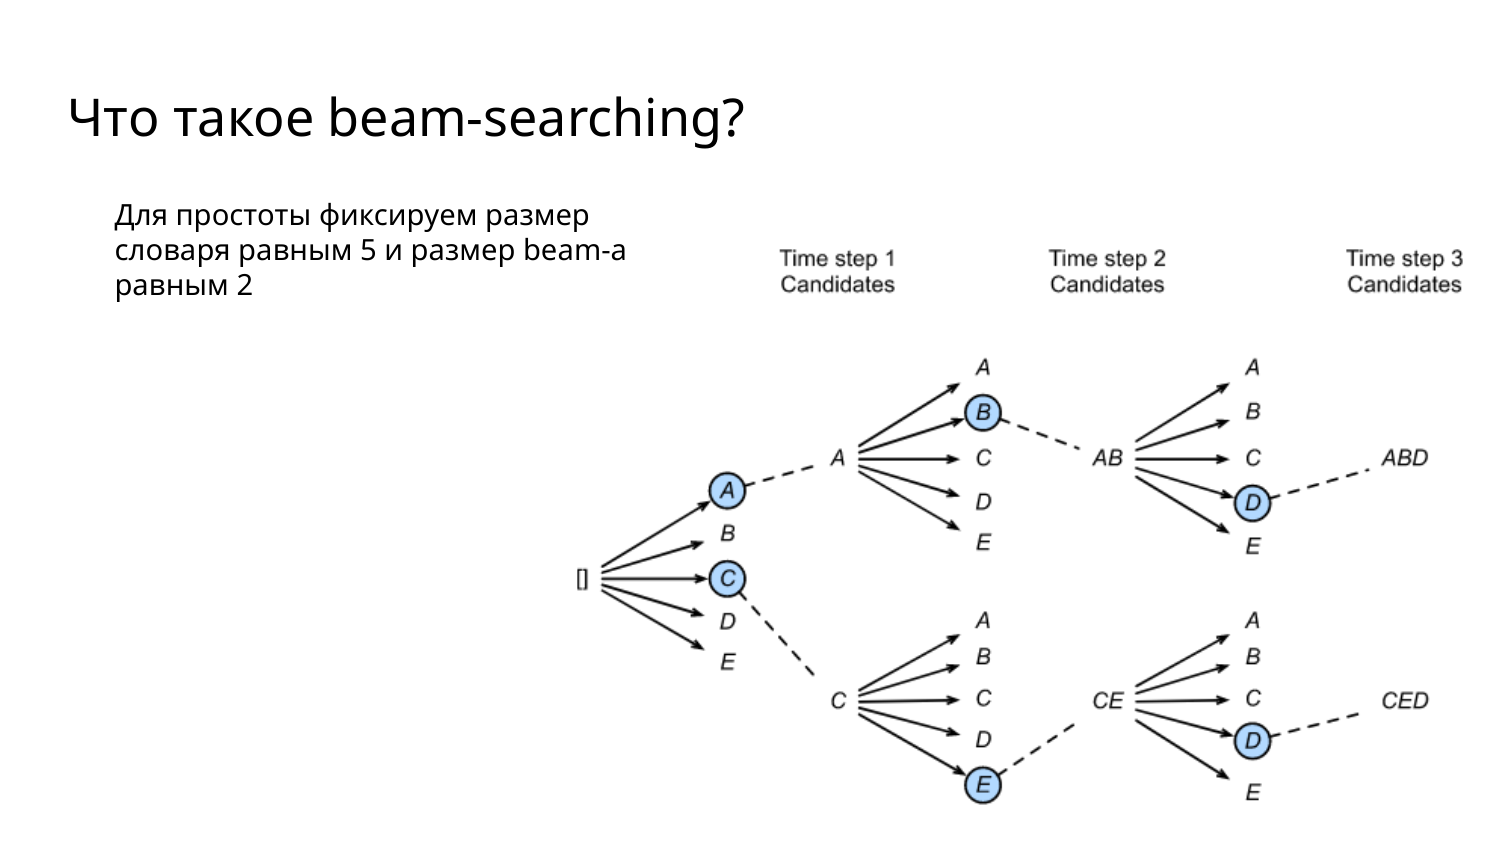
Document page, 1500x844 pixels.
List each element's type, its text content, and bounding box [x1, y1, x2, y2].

text_box Что такое beam-searching? [52, 69, 1402, 162]
picture [561, 233, 1478, 824]
text_box Для простоты фиксируем размер словаря равным 5 и размер beam-а равным 2 [99, 181, 726, 351]
